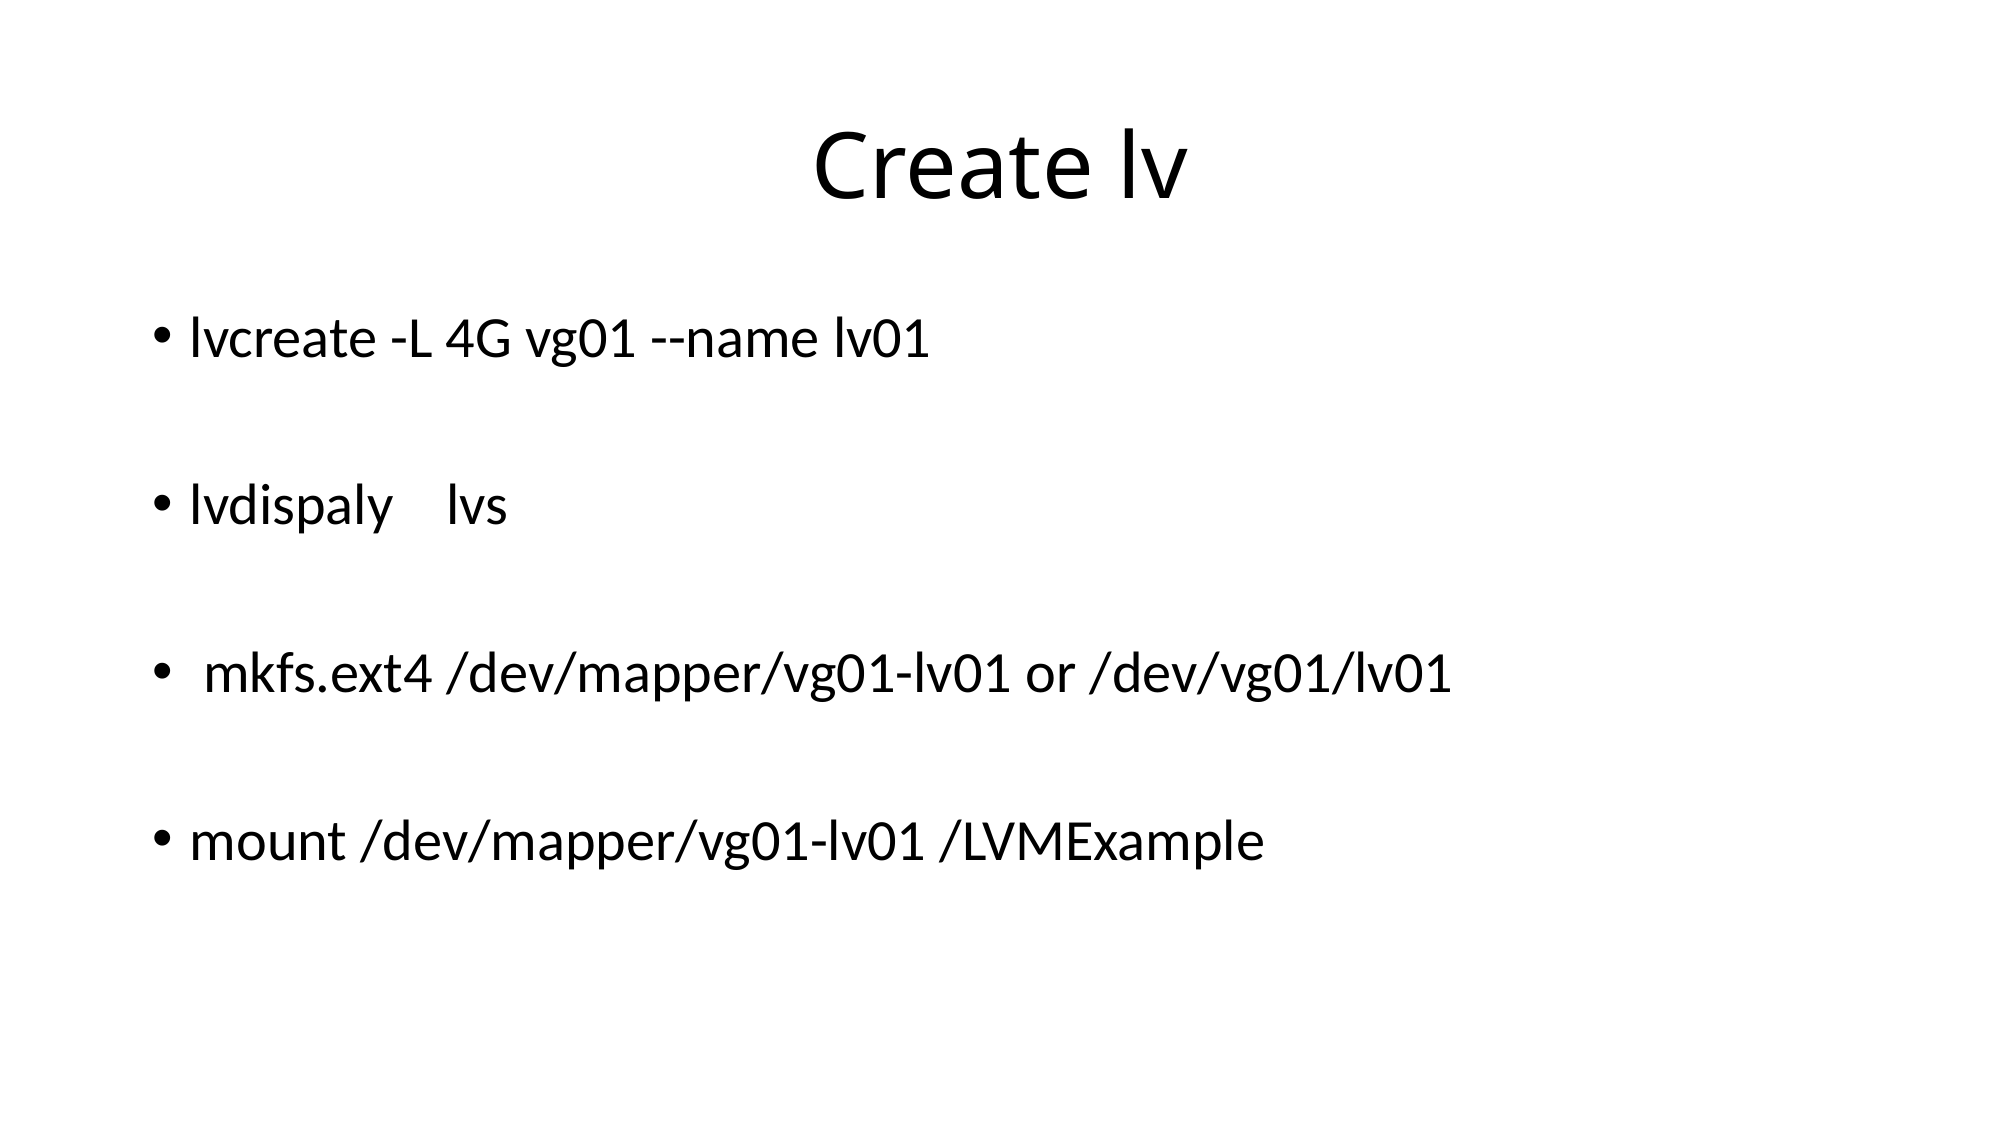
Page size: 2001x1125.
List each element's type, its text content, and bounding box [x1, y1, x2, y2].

title Create lv [137, 59, 1863, 278]
list lvcreate -L 4G vg01 --name lv01 lvdispaly lvs mkfs.ext4 /dev/mapper/vg01-lv01 or /dev/vg01/lv01 mount /dev/mapper/vg01-lv01 /LVMExample [137, 299, 1863, 1014]
